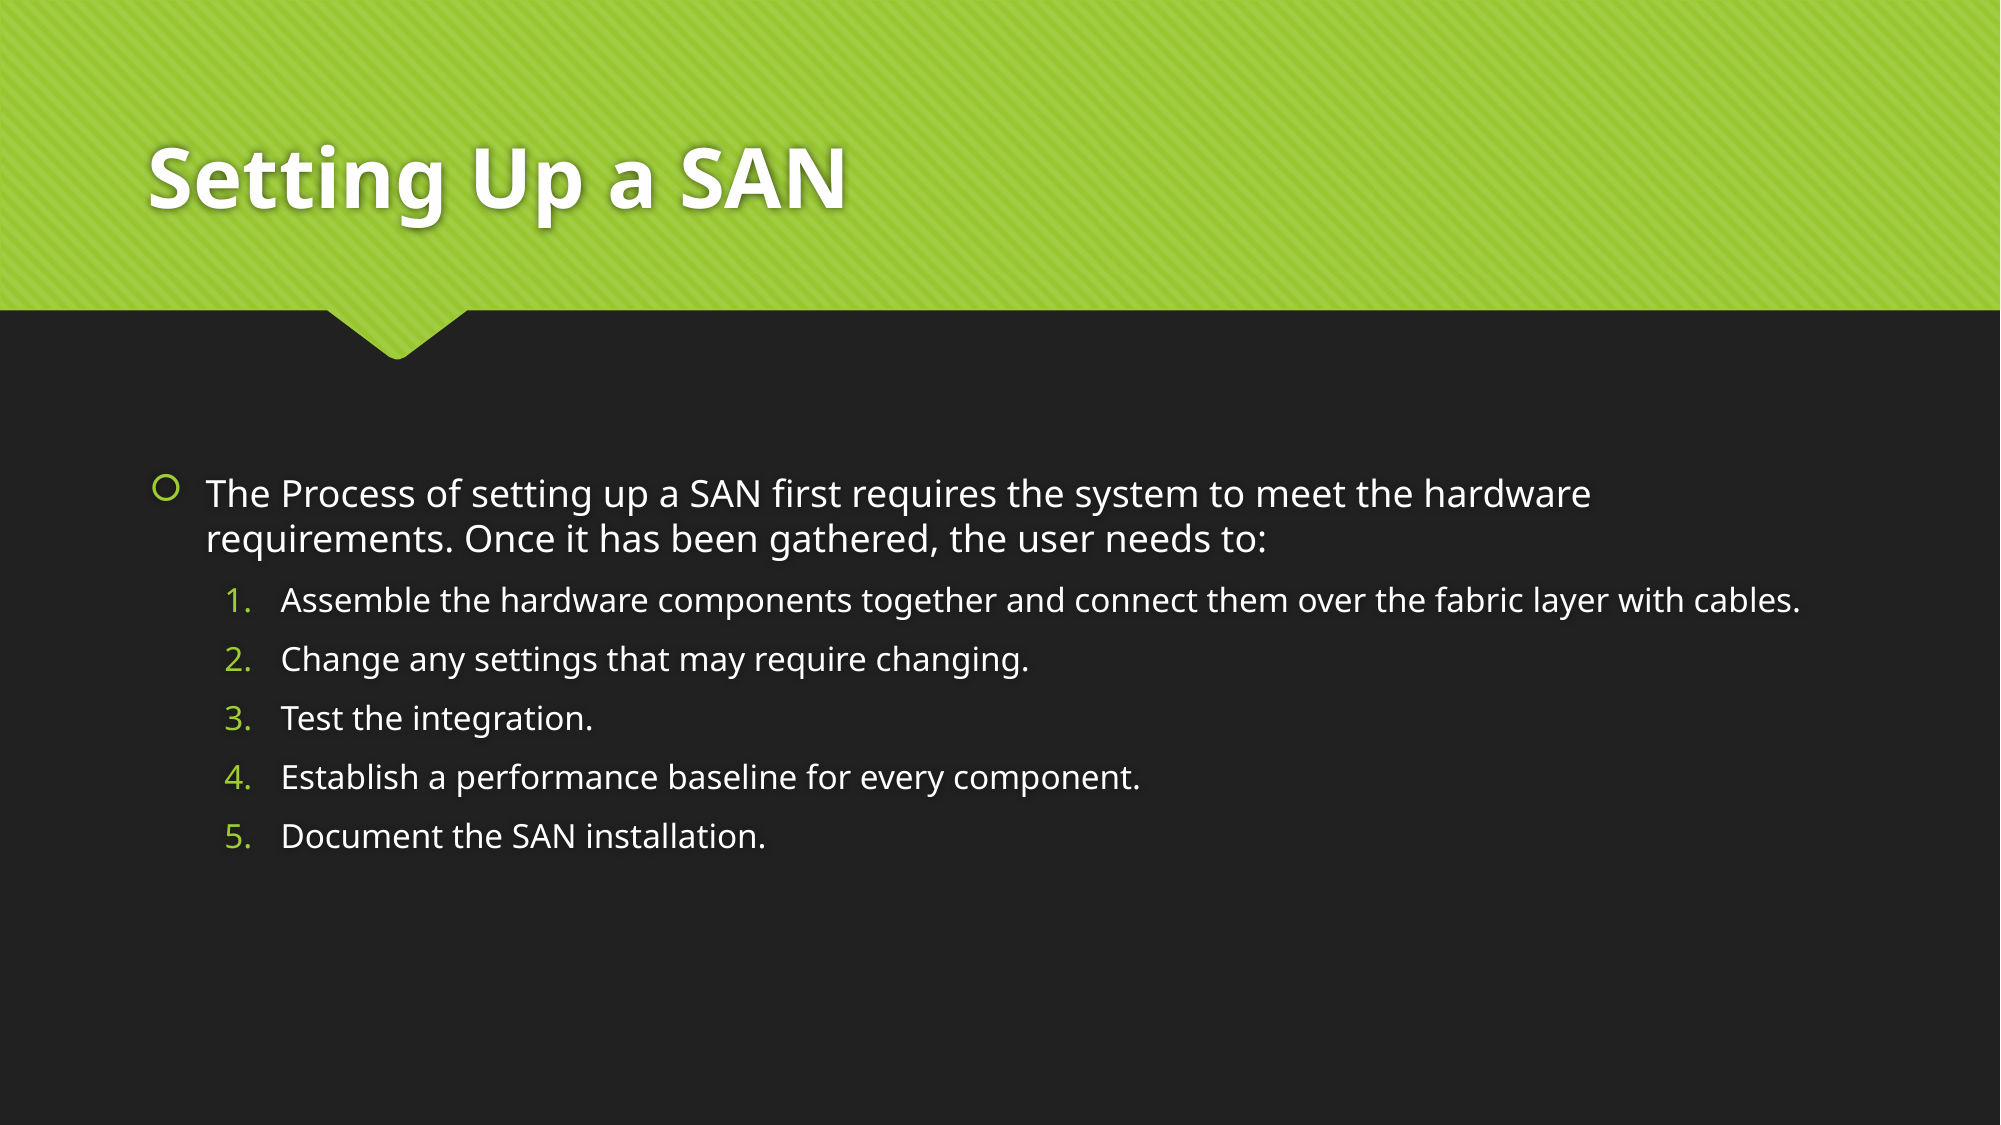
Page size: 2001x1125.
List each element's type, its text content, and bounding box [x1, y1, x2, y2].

title Setting Up a SAN [132, 73, 1868, 233]
list The Process of setting up a SAN first requires the system to meet the hardware requirements. Once it has been gathered, the user needs to: Assemble the hardware components together and connect them over the fabric layer with cables. Change any settings that may require changing. Test the integration. Establish a performance baseline for every component. Document the SAN installation. [134, 364, 1866, 962]
